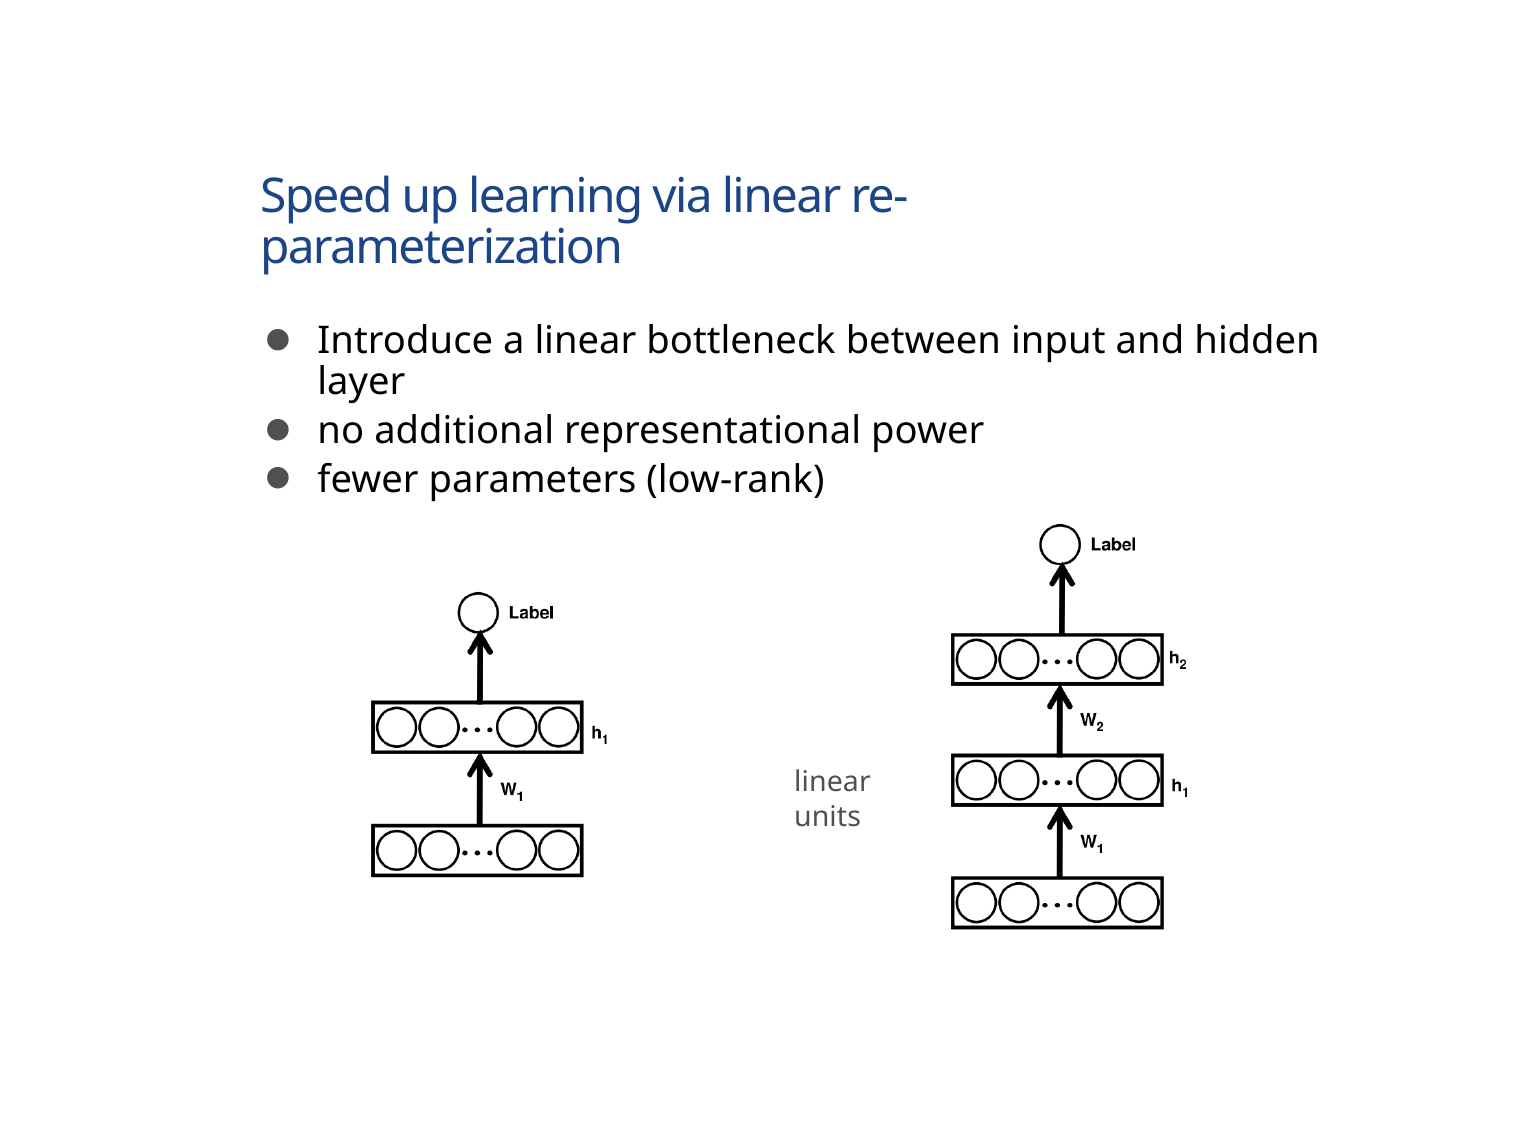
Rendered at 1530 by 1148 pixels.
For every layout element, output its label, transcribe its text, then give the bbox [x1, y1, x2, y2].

text_box [942, 511, 1197, 961]
title Speed up learning via linear re-parameterization [248, 142, 1282, 286]
list Introduce a linear bottleneck between input and hidden layer no additional representational power fewer parameters (low-rank) [248, 308, 1340, 933]
text_box linear units [782, 751, 953, 809]
text_box [361, 586, 616, 909]
